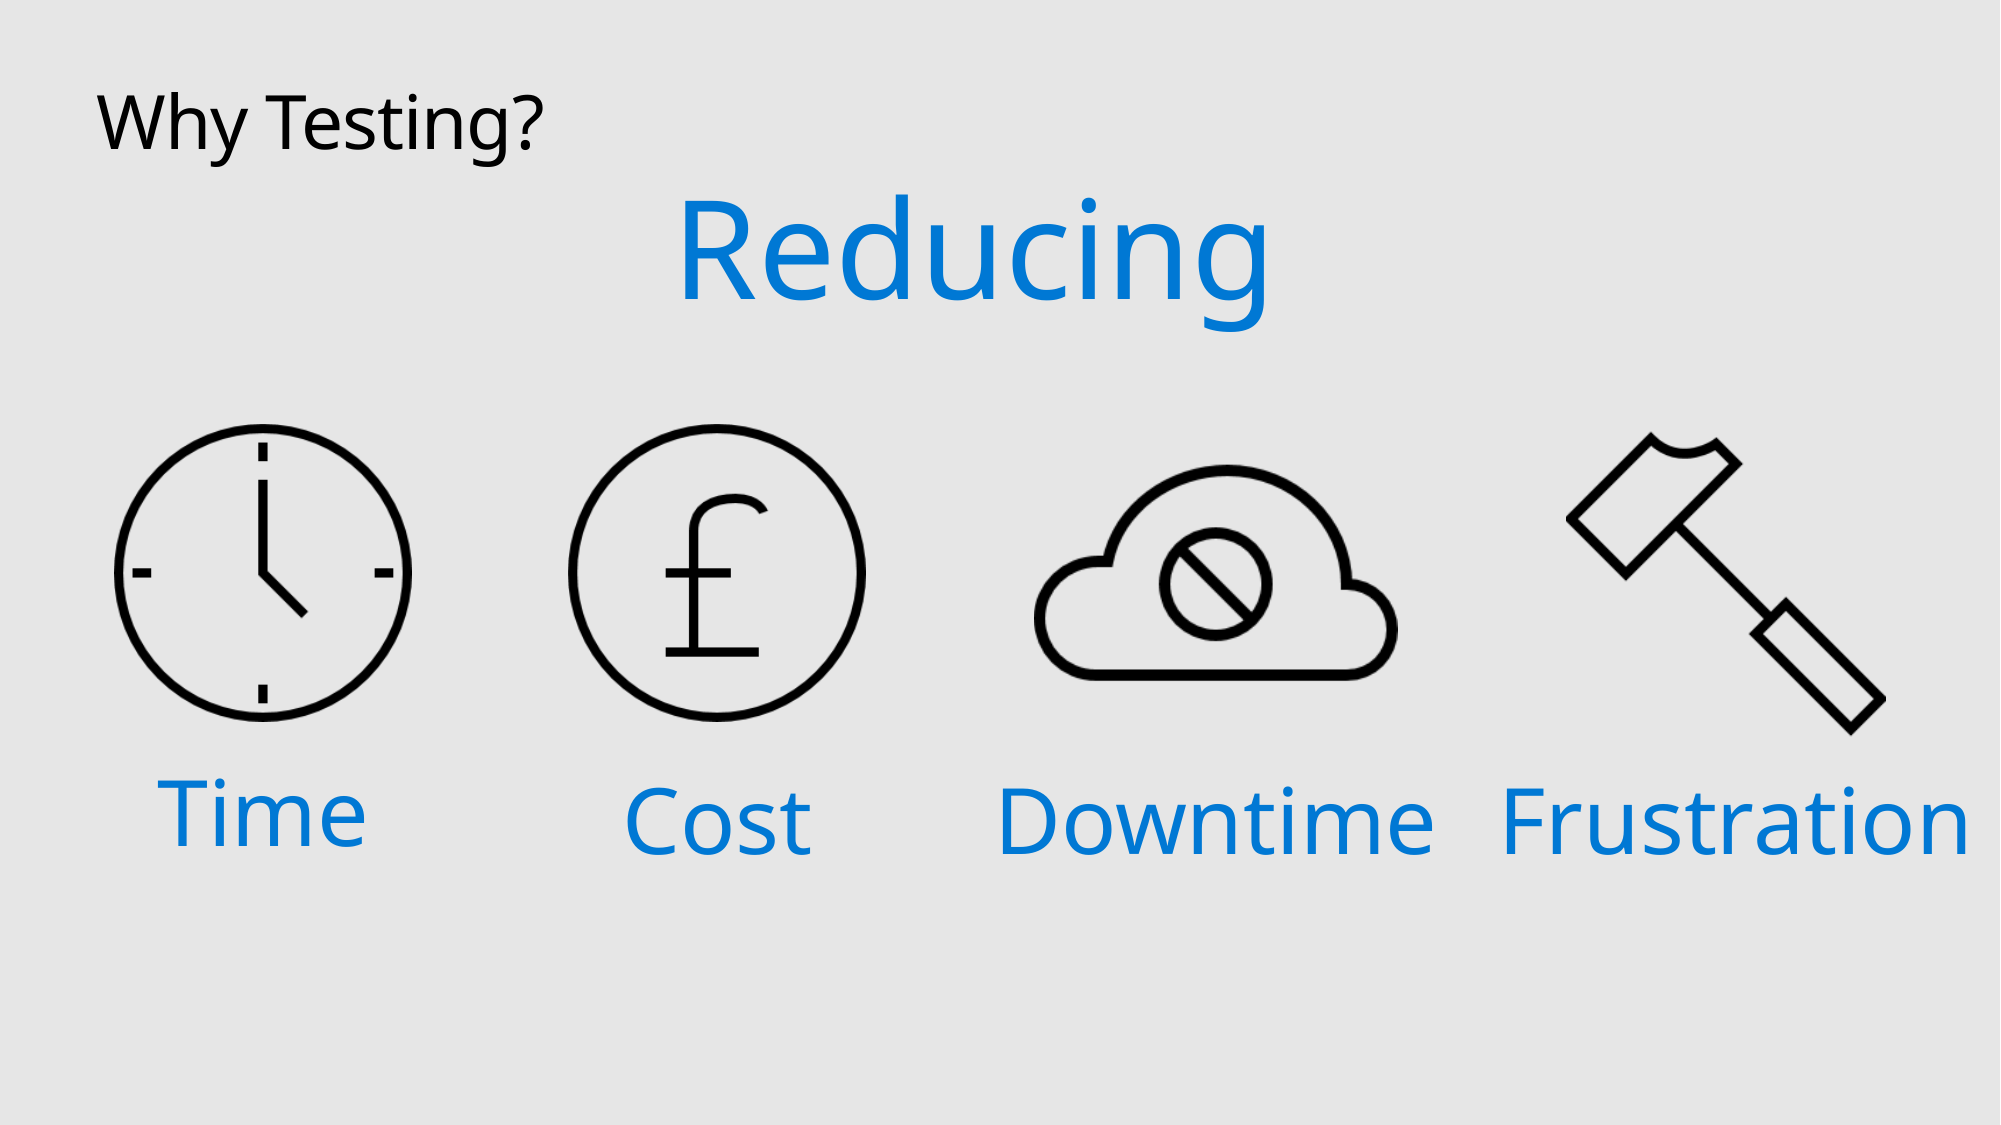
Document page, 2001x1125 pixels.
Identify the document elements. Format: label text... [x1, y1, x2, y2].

text_box Time [46, 754, 480, 865]
picture [114, 424, 412, 722]
text_box Frustration [1606, 762, 2000, 873]
text_box Reducing [585, 161, 1365, 327]
picture [568, 424, 867, 722]
text_box Cost [459, 762, 826, 873]
text_box Downtime [826, 762, 1606, 873]
title Why Testing? [96, 75, 1904, 166]
picture [1034, 391, 1399, 755]
picture [1566, 424, 1886, 744]
